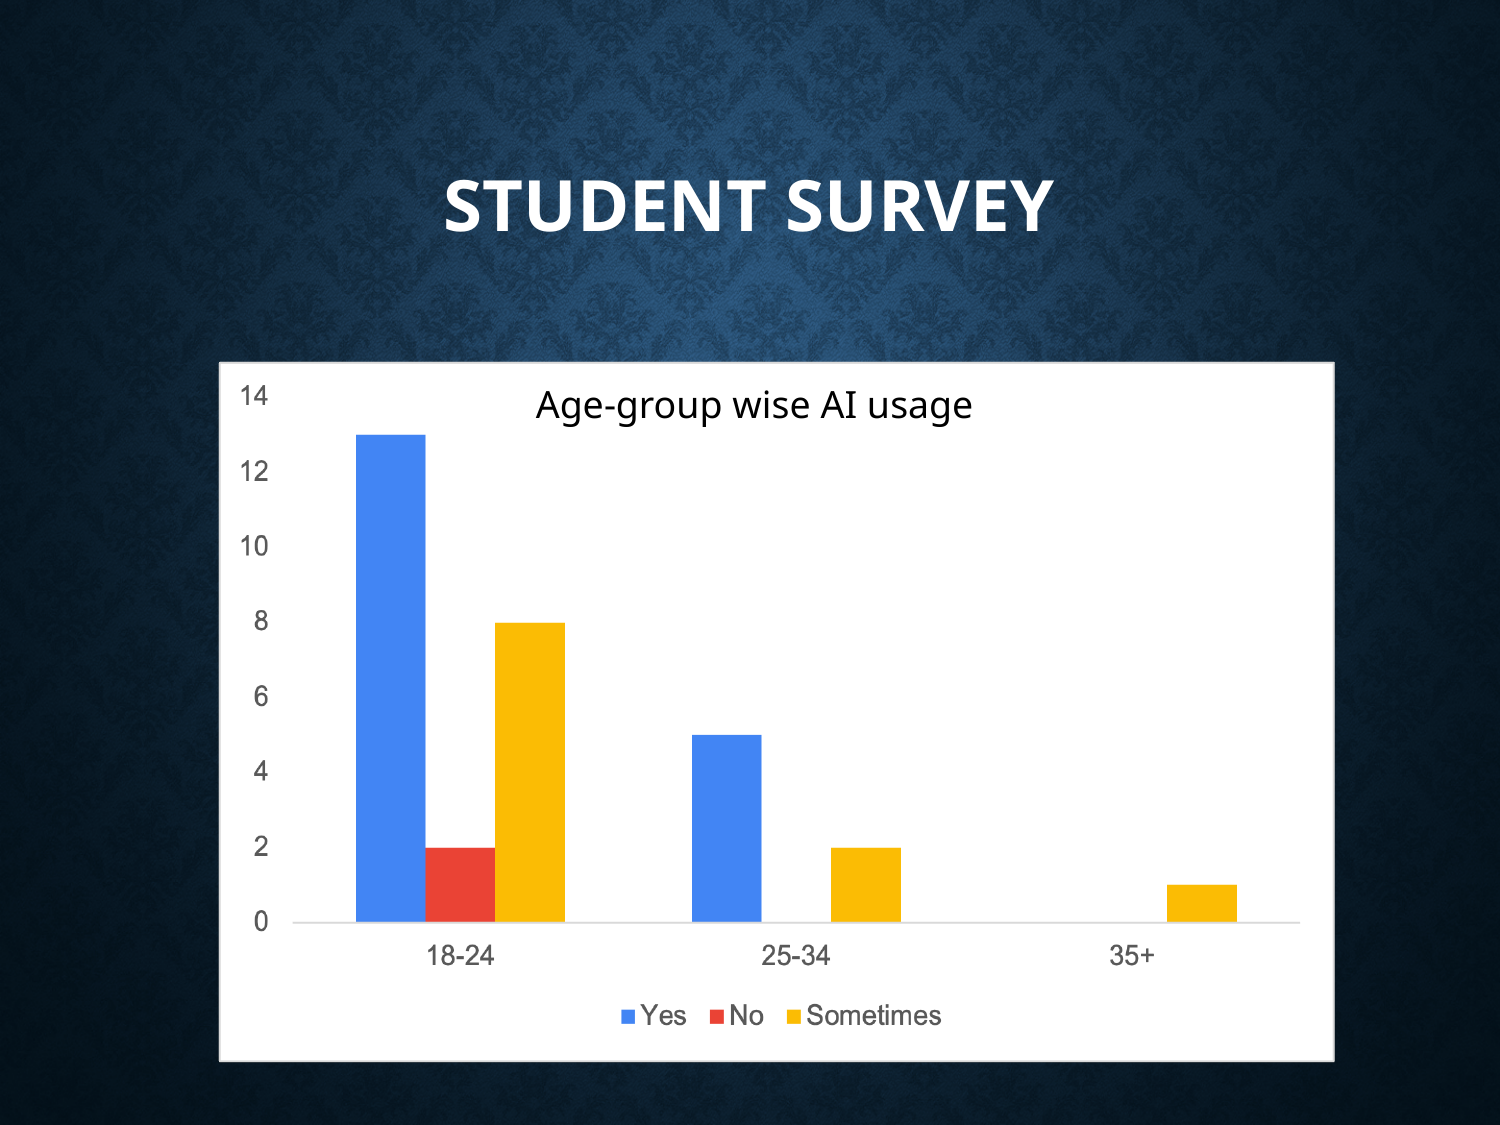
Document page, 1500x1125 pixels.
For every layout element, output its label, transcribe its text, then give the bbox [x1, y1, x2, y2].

title Student Survey [112, 99, 1387, 318]
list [218, 360, 1339, 1066]
